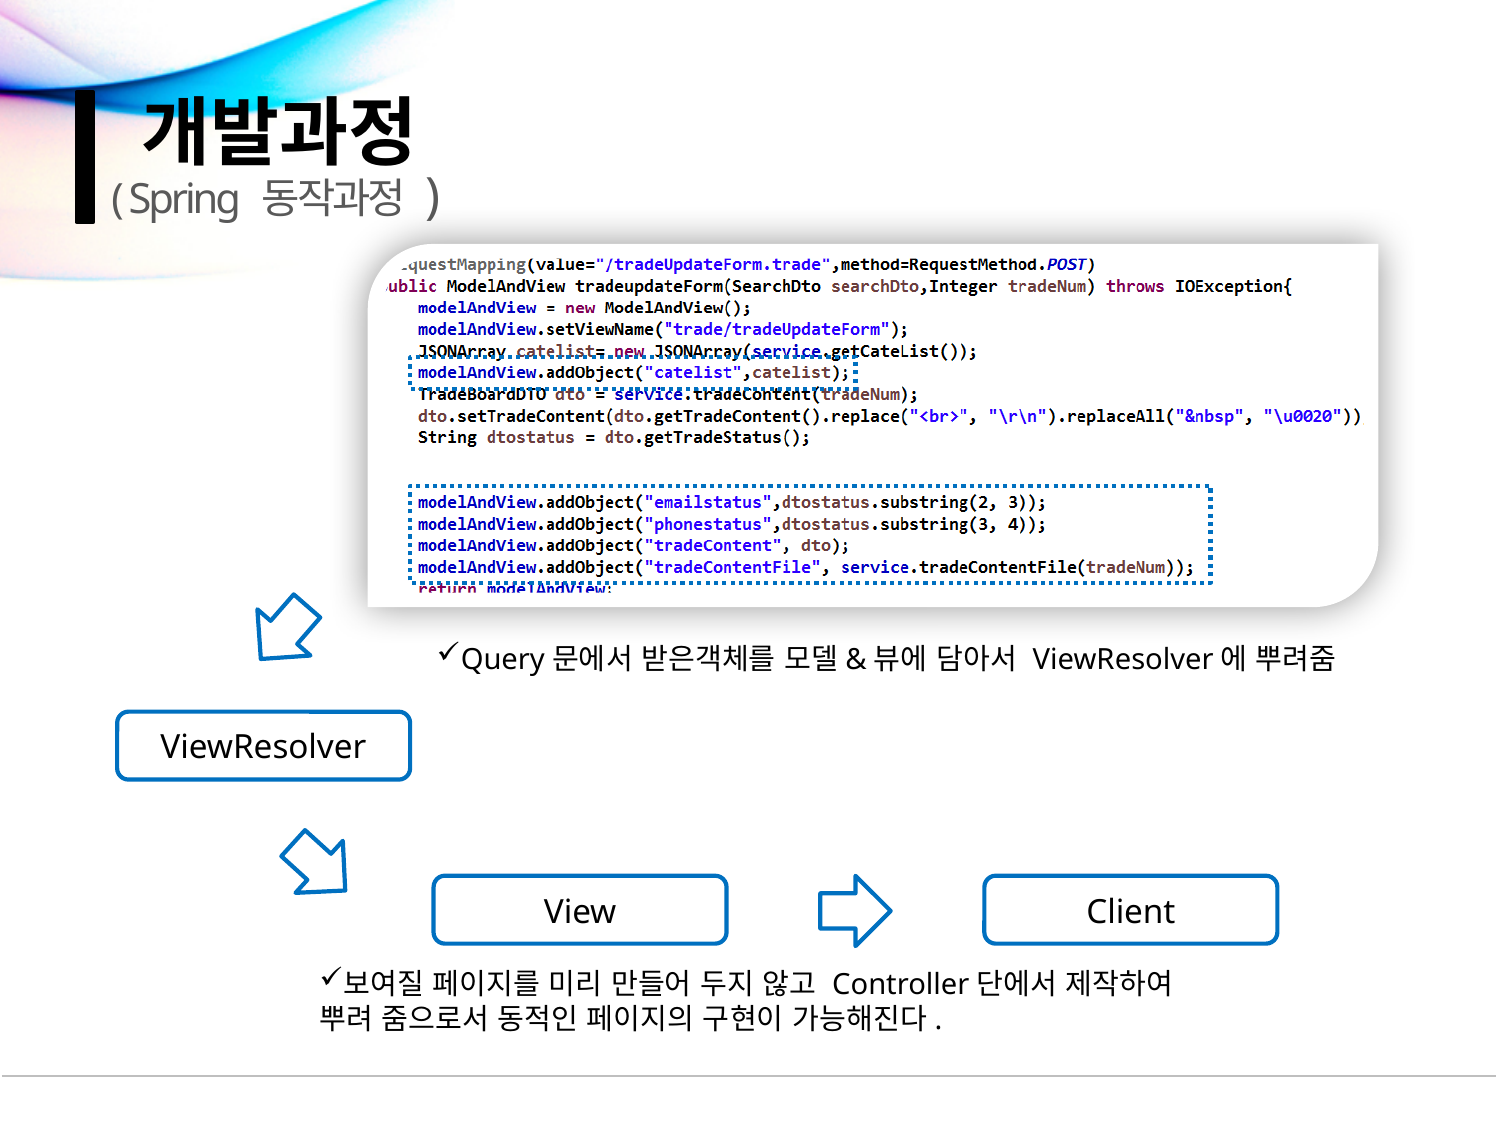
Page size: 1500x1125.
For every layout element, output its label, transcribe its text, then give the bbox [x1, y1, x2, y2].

text_box [279, 828, 348, 895]
text_box Query문에서 받은객체를 모델&뷰에 담아서 ViewResolver에 뿌려줌 [421, 632, 1395, 683]
picture [0, 0, 1372, 601]
text_box [818, 873, 893, 949]
text_box ViewResolver [115, 709, 413, 782]
text_box Client [982, 873, 1280, 946]
text_box ( Spring 동작과정 ) [96, 155, 455, 231]
text_box 보여질 페이지를 미리 만들어 두지 않고 Controller단에서 제작하여 뿌려 줌으로서 동적인 페이지의 구현이 가능해진다. [304, 957, 1278, 1043]
text_box [255, 592, 323, 662]
text_box 개발과정 [126, 77, 433, 182]
text_box View [431, 873, 729, 946]
text_box [75, 90, 95, 224]
